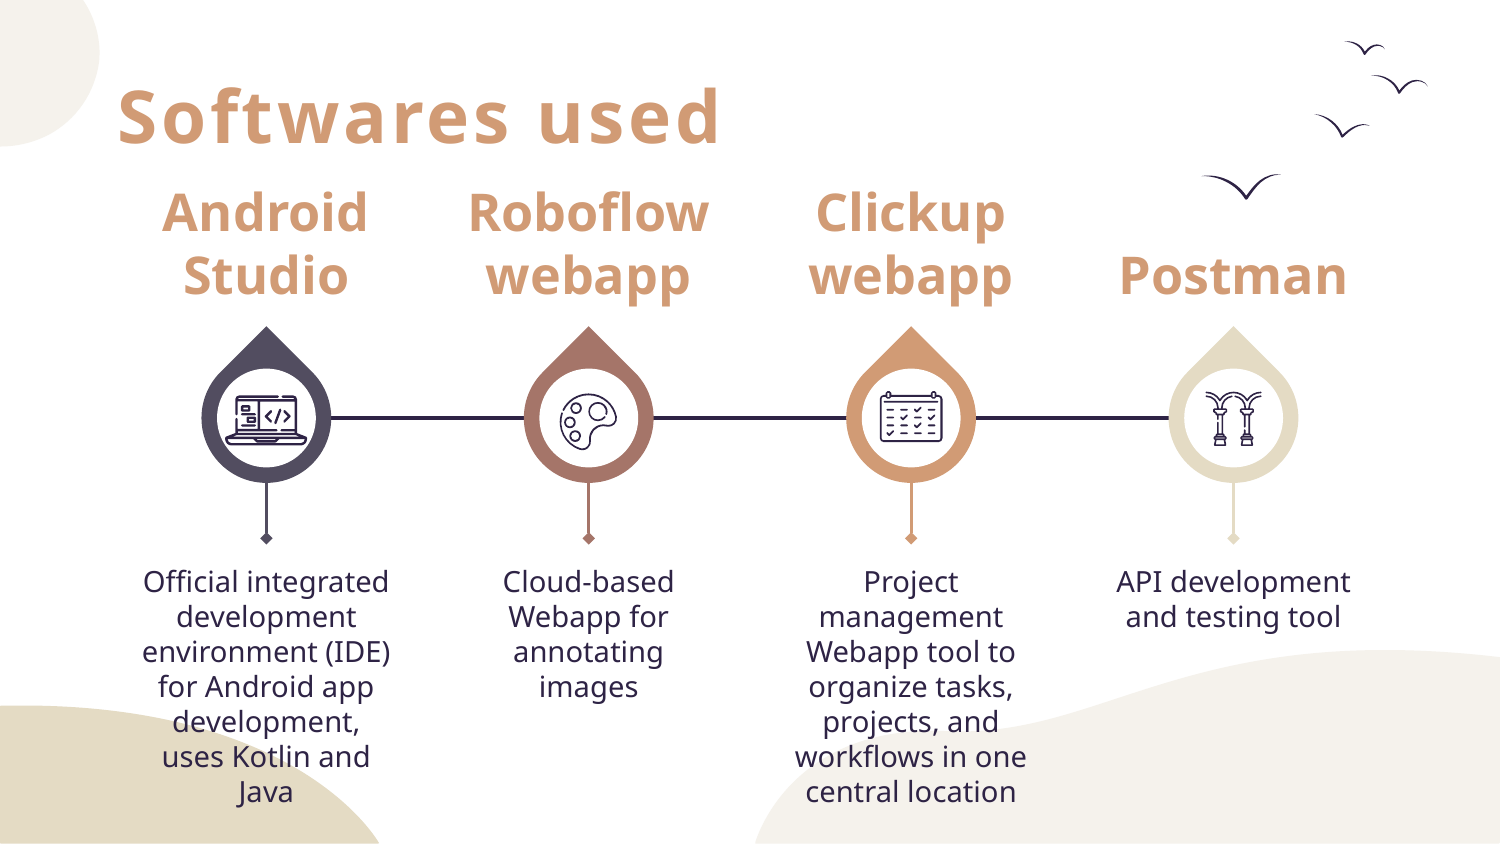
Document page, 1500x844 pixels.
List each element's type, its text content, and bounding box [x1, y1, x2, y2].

text_box Postman [1091, 232, 1376, 320]
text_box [819, 325, 1004, 510]
text_box Official integrated development environment (IDE) for Android app development, uses Kotlin and Java [123, 548, 409, 672]
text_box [174, 325, 359, 510]
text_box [555, 393, 618, 451]
text_box Roboflow webapp [446, 232, 732, 320]
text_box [496, 325, 681, 510]
title Softwares used [101, 67, 1353, 162]
text_box API development and testing tool [1091, 548, 1376, 672]
text_box Project management Webapp tool to organize tasks, projects, and workflows in one central location [768, 548, 1054, 672]
text_box Android Studio [123, 232, 409, 320]
text_box Cloud-based Webapp for annotating images [446, 548, 732, 672]
text_box Clickup webapp [768, 232, 1054, 320]
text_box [879, 390, 943, 443]
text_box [1141, 325, 1326, 510]
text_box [1205, 391, 1262, 447]
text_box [224, 395, 308, 446]
